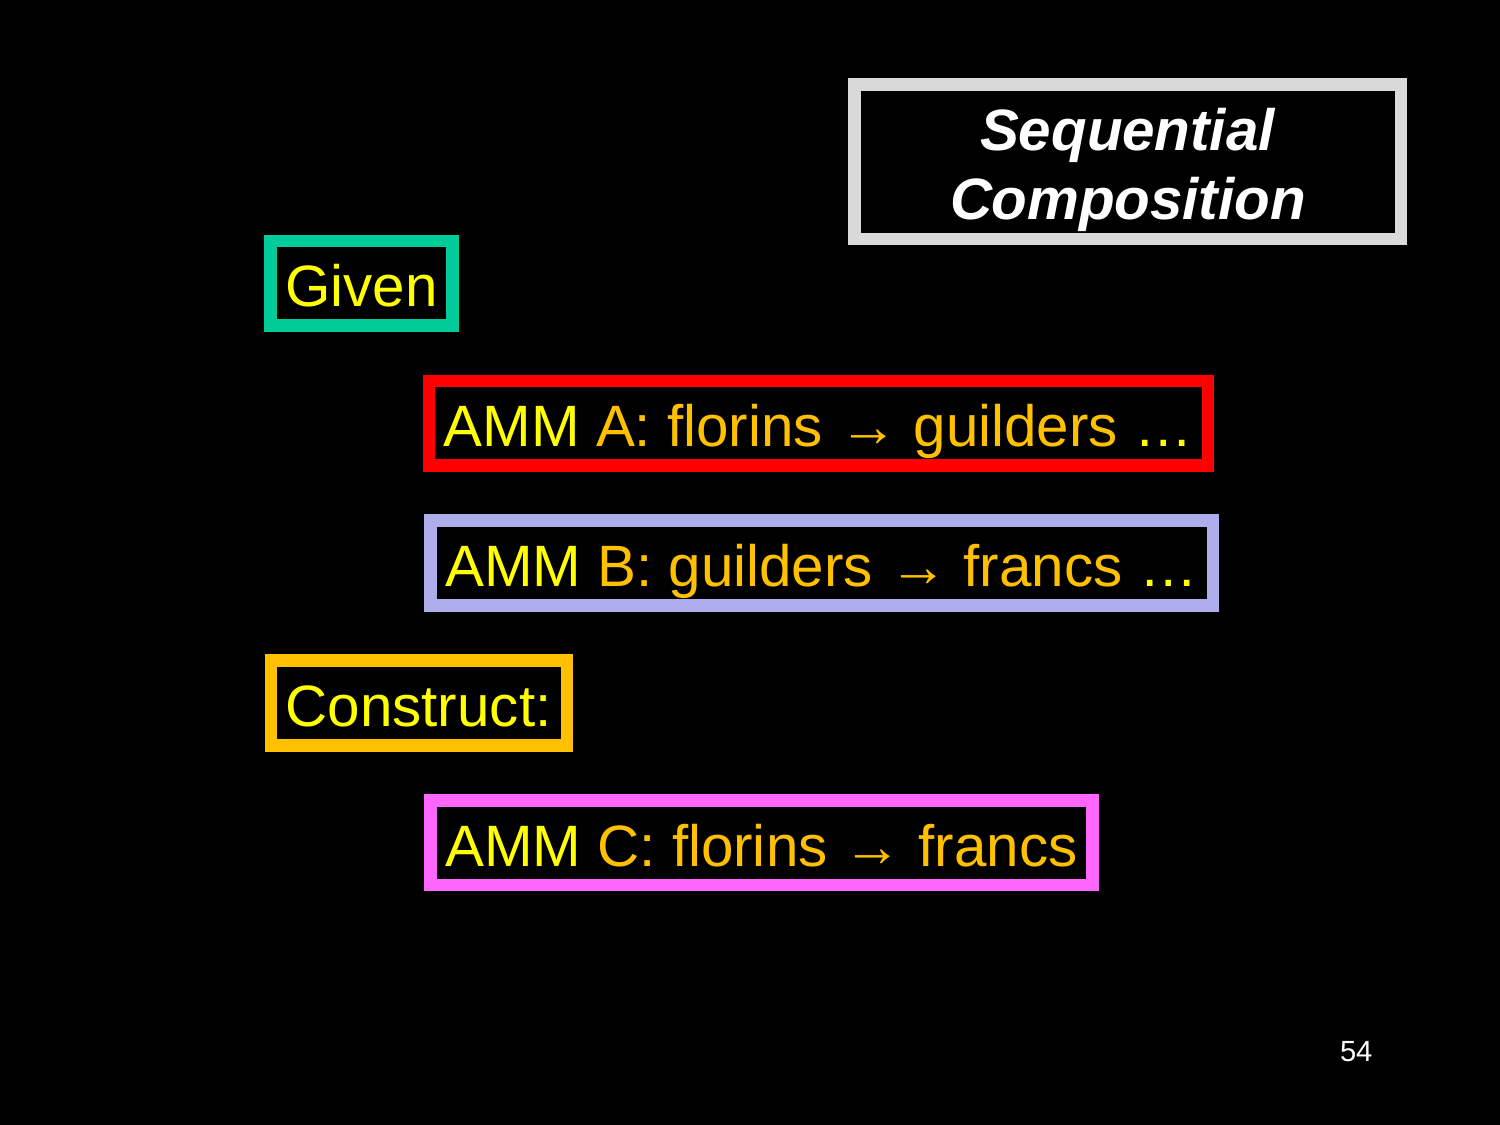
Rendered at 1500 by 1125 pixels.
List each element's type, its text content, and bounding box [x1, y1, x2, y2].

text_box Given [270, 241, 453, 326]
text_box AMM A: florins → guilders … [430, 380, 1207, 466]
text_box Construct: [271, 660, 567, 746]
text_box Sequential Composition [854, 84, 1402, 240]
slide_number 54 [1074, 1024, 1388, 1101]
text_box AMM C: florins → francs [430, 800, 1093, 886]
text_box AMM B: guilders → francs … [430, 520, 1213, 606]
